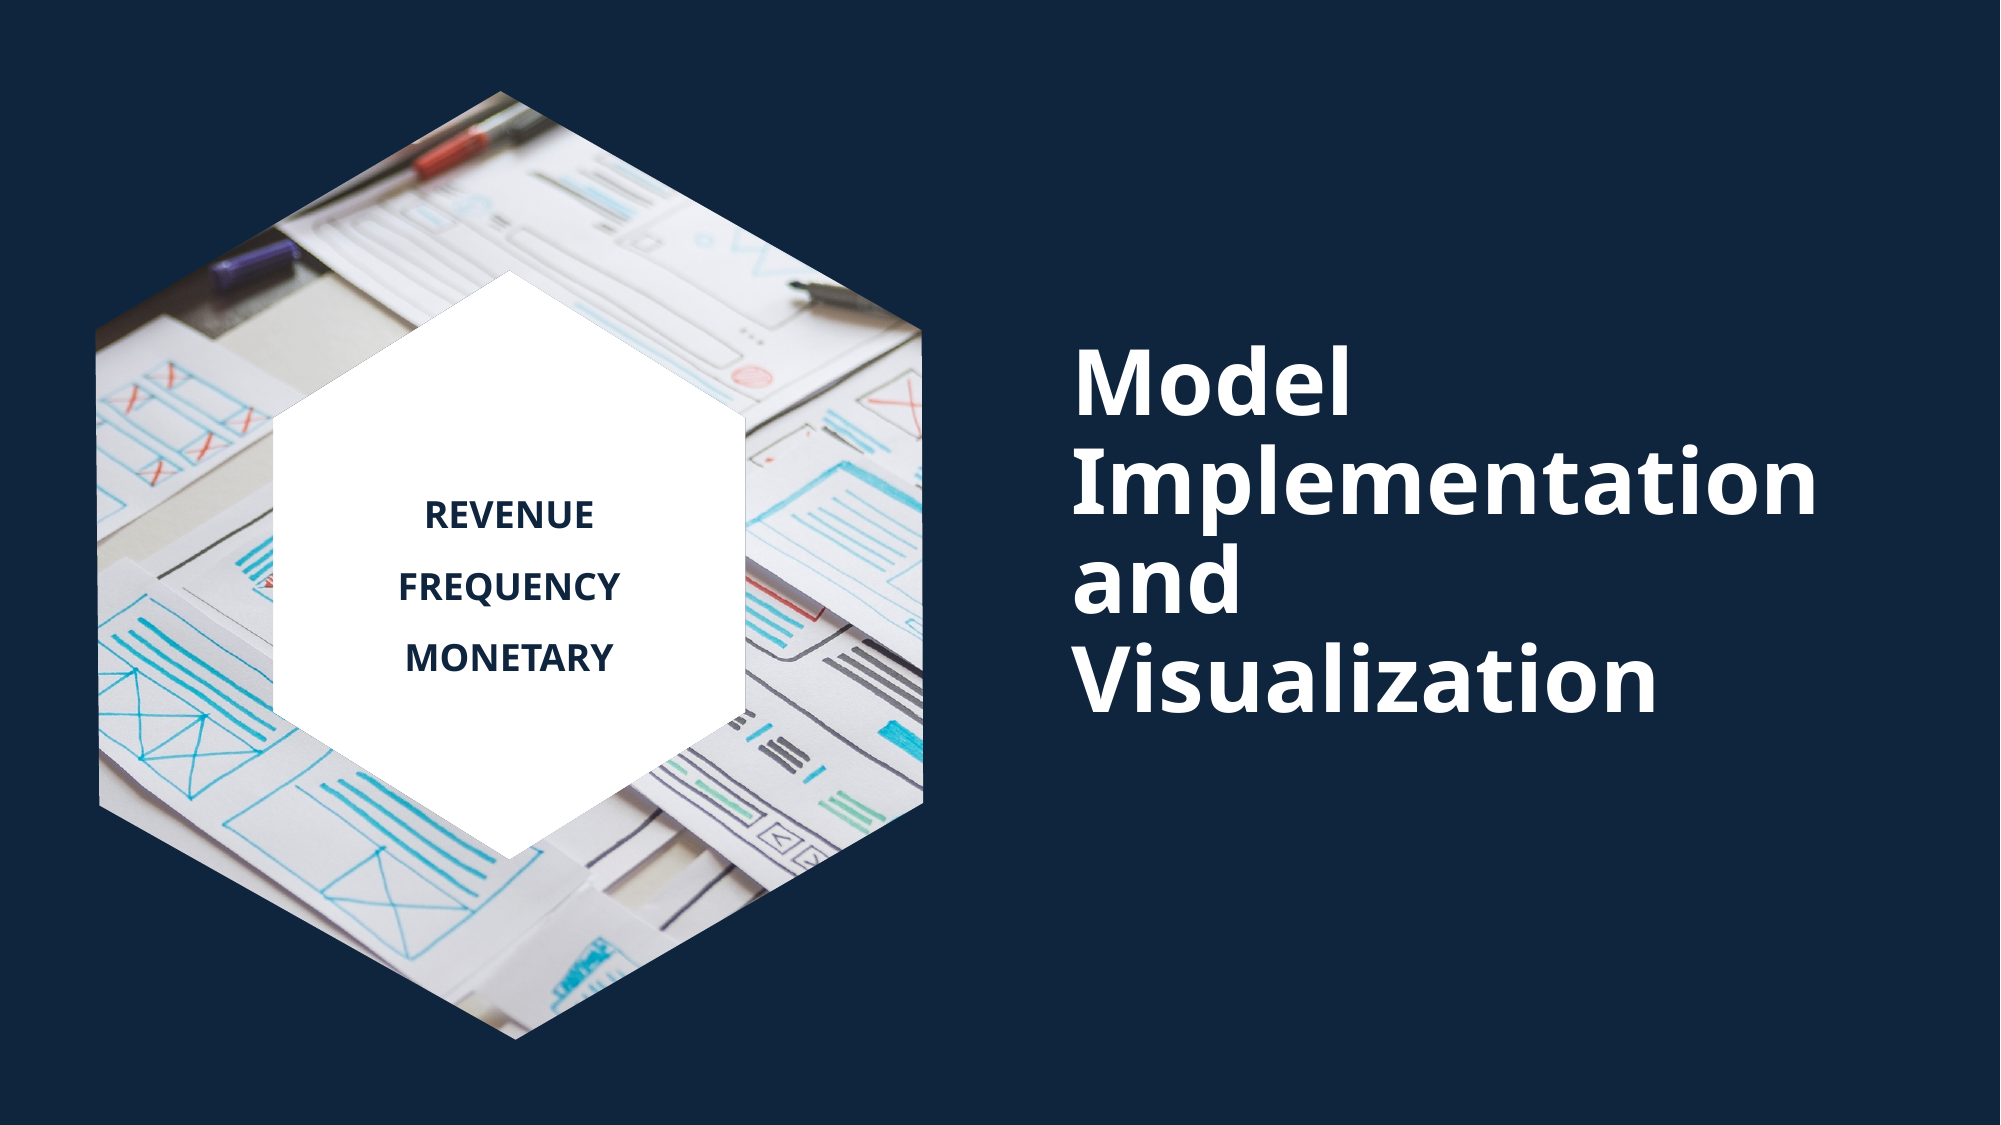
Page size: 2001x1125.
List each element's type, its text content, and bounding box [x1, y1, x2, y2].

picture [95, 91, 924, 1040]
title Model Implementation and Visualization [1056, 306, 1884, 763]
